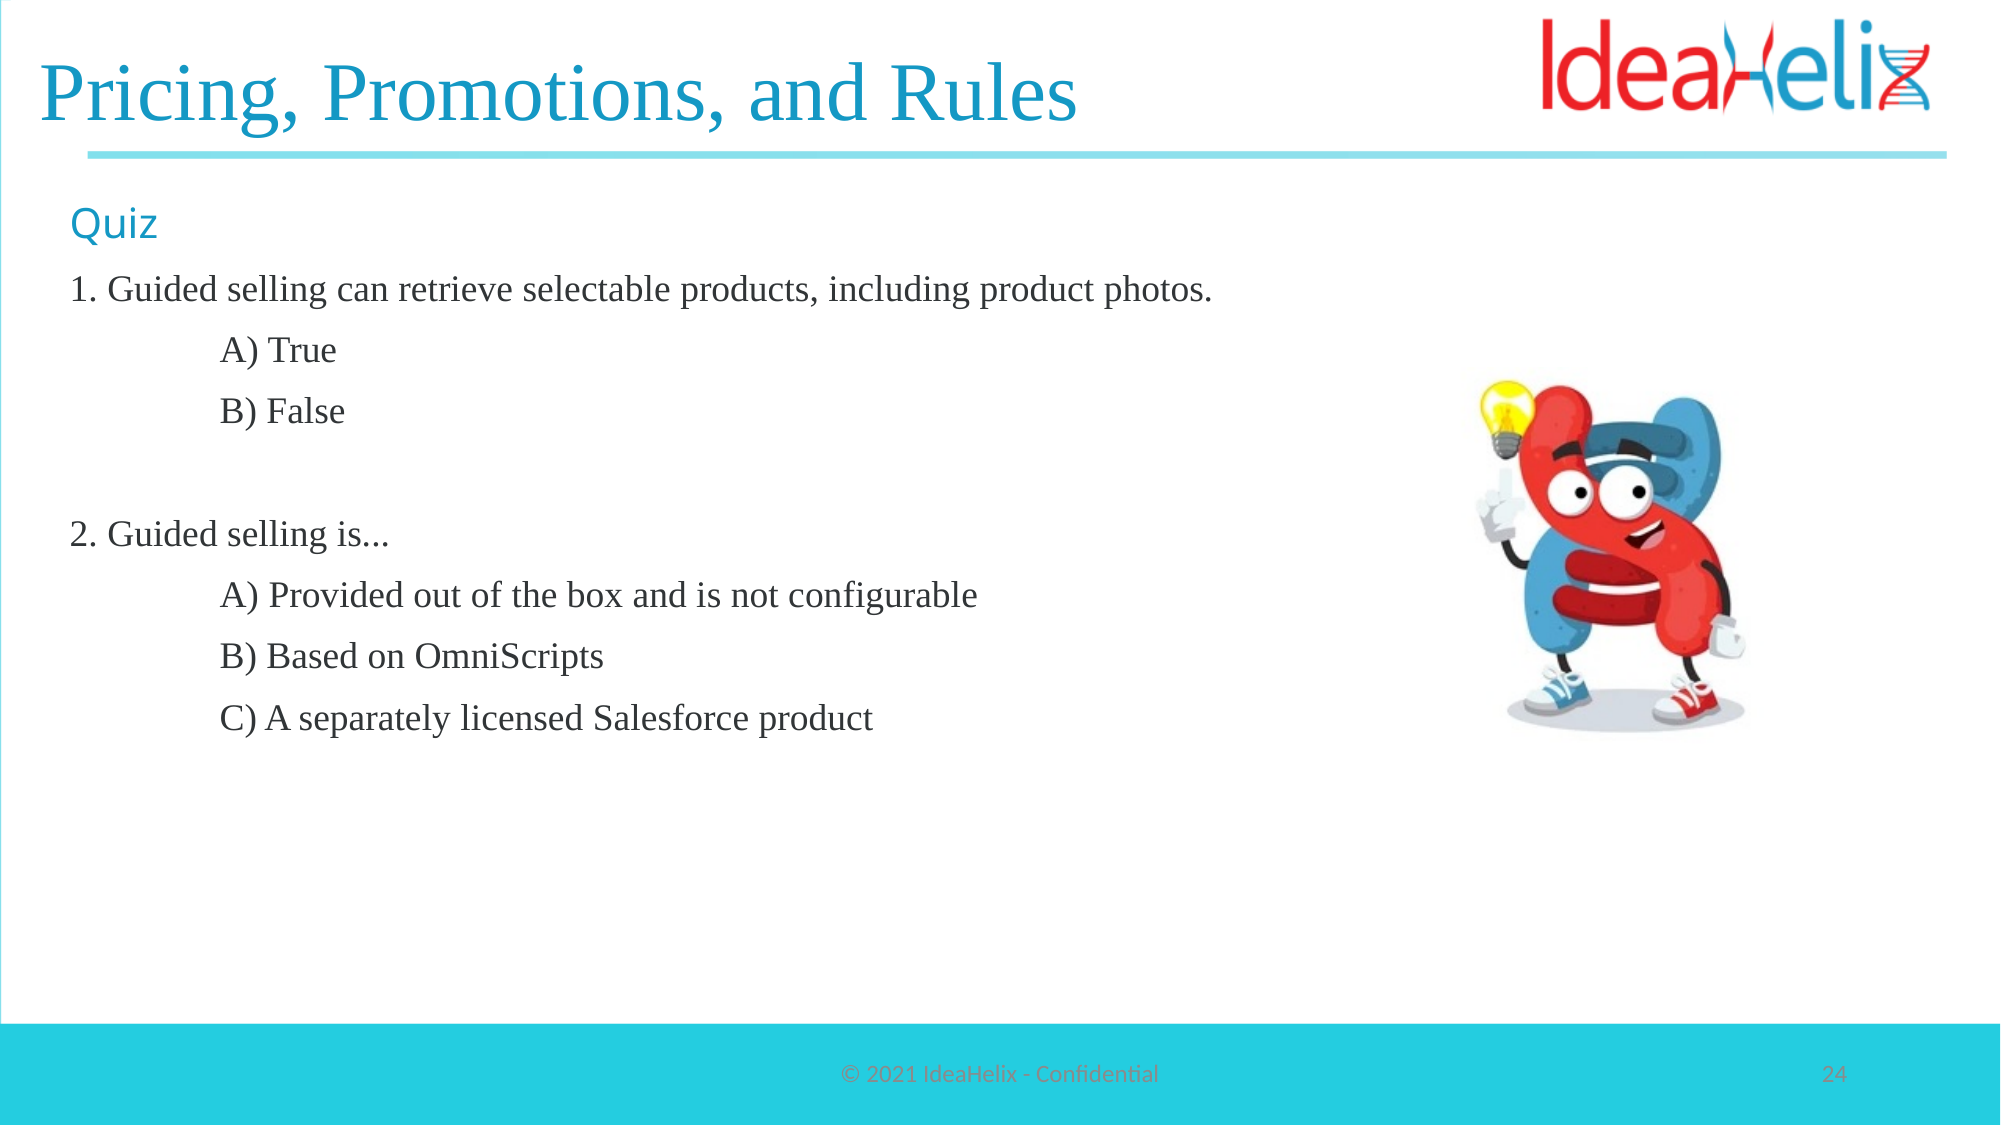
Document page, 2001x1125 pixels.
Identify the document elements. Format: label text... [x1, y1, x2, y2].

list Quiz 1. Guided selling can retrieve selectable products, including product photos. A) True B) False 2. Guided selling is... A) Provided out of the box and is not configurable B) Based on OmniScripts C) A separately licensed Salesforce product [54, 195, 1935, 994]
title Pricing, Promotions, and Rules [24, 22, 1555, 166]
footer © 2021 IdeaHelix - Confidential [662, 1042, 1338, 1103]
picture [0, 0, 2001, 1125]
slide_number 24 [1412, 1042, 1863, 1103]
